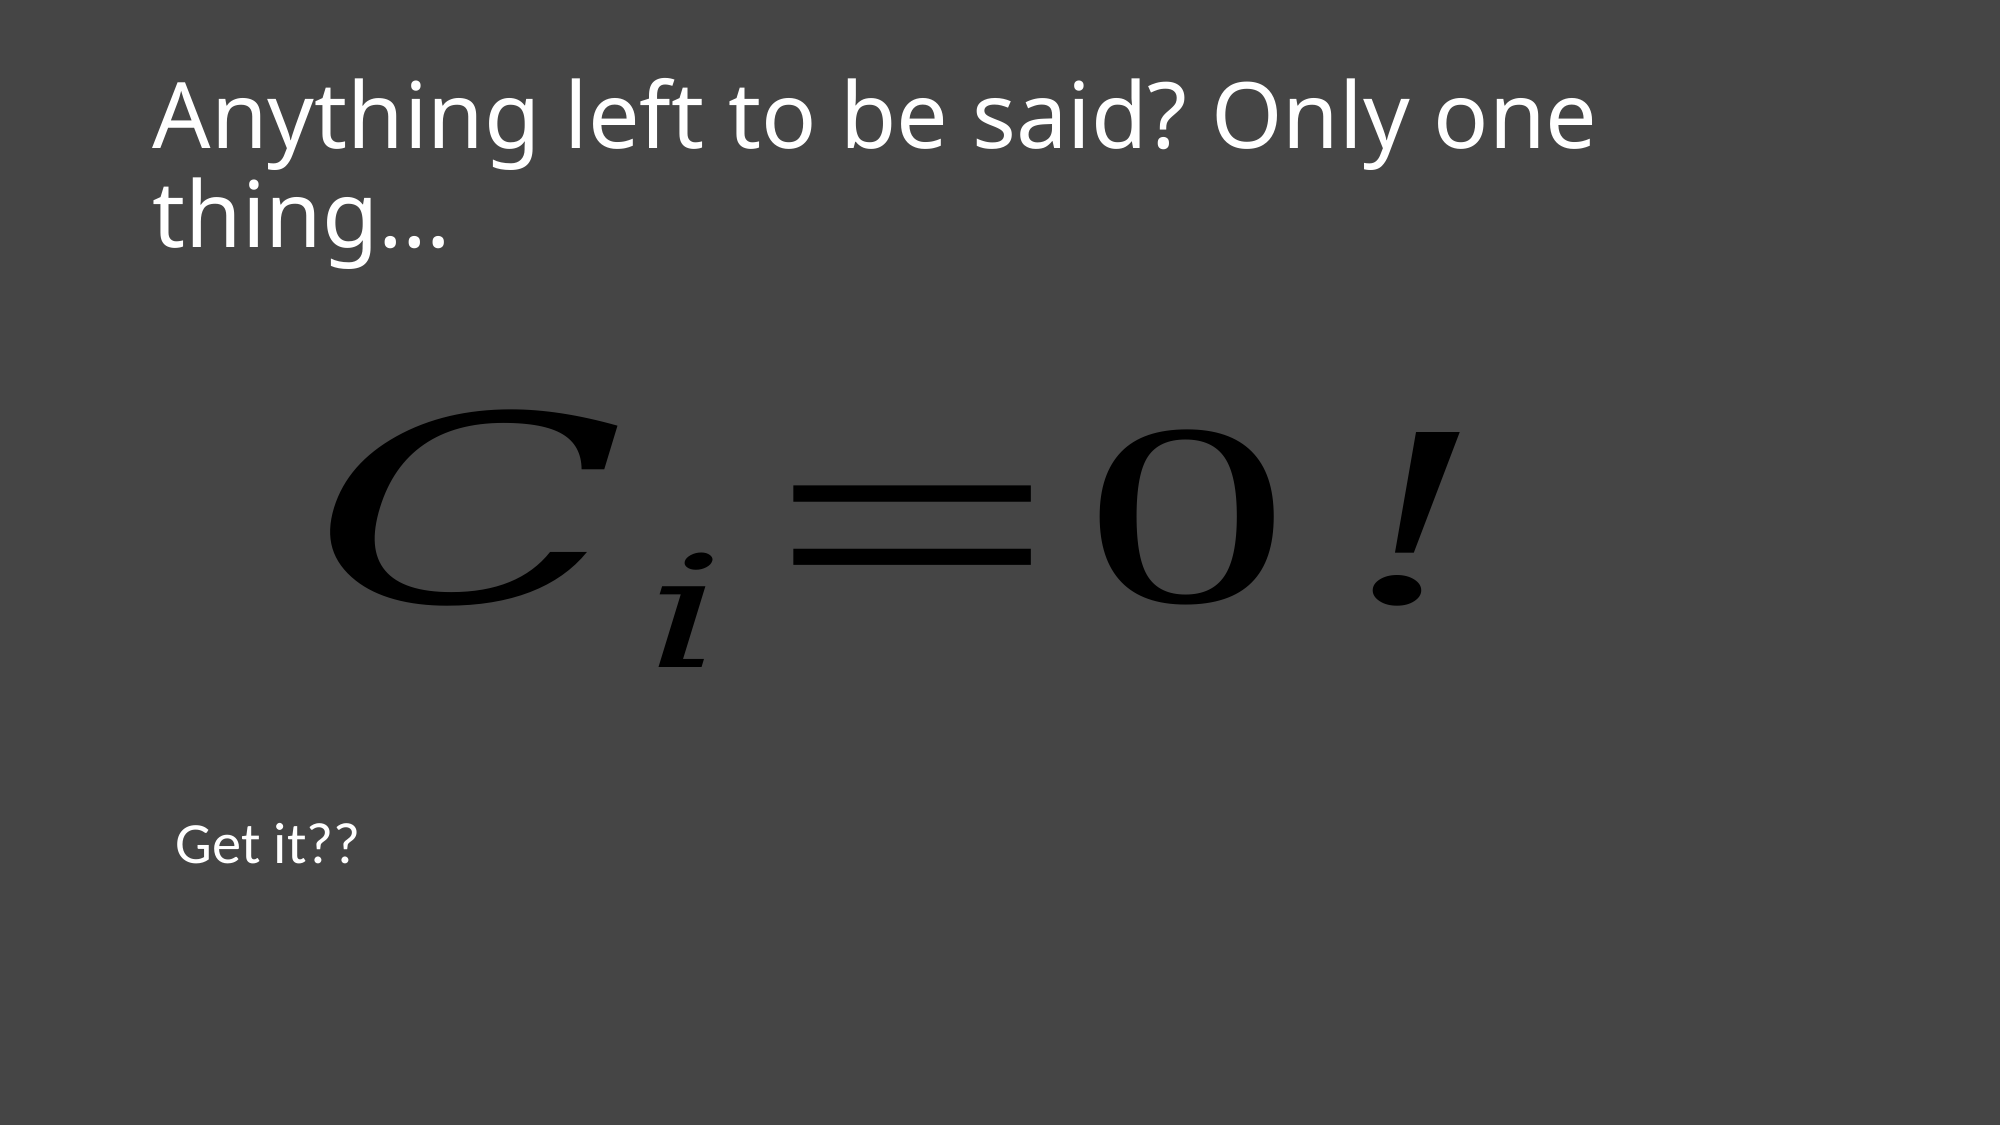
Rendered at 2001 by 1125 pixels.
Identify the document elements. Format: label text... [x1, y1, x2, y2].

text_box Get it?? [161, 797, 376, 883]
title Anything left to be said? Only one thing… [137, 59, 1863, 278]
